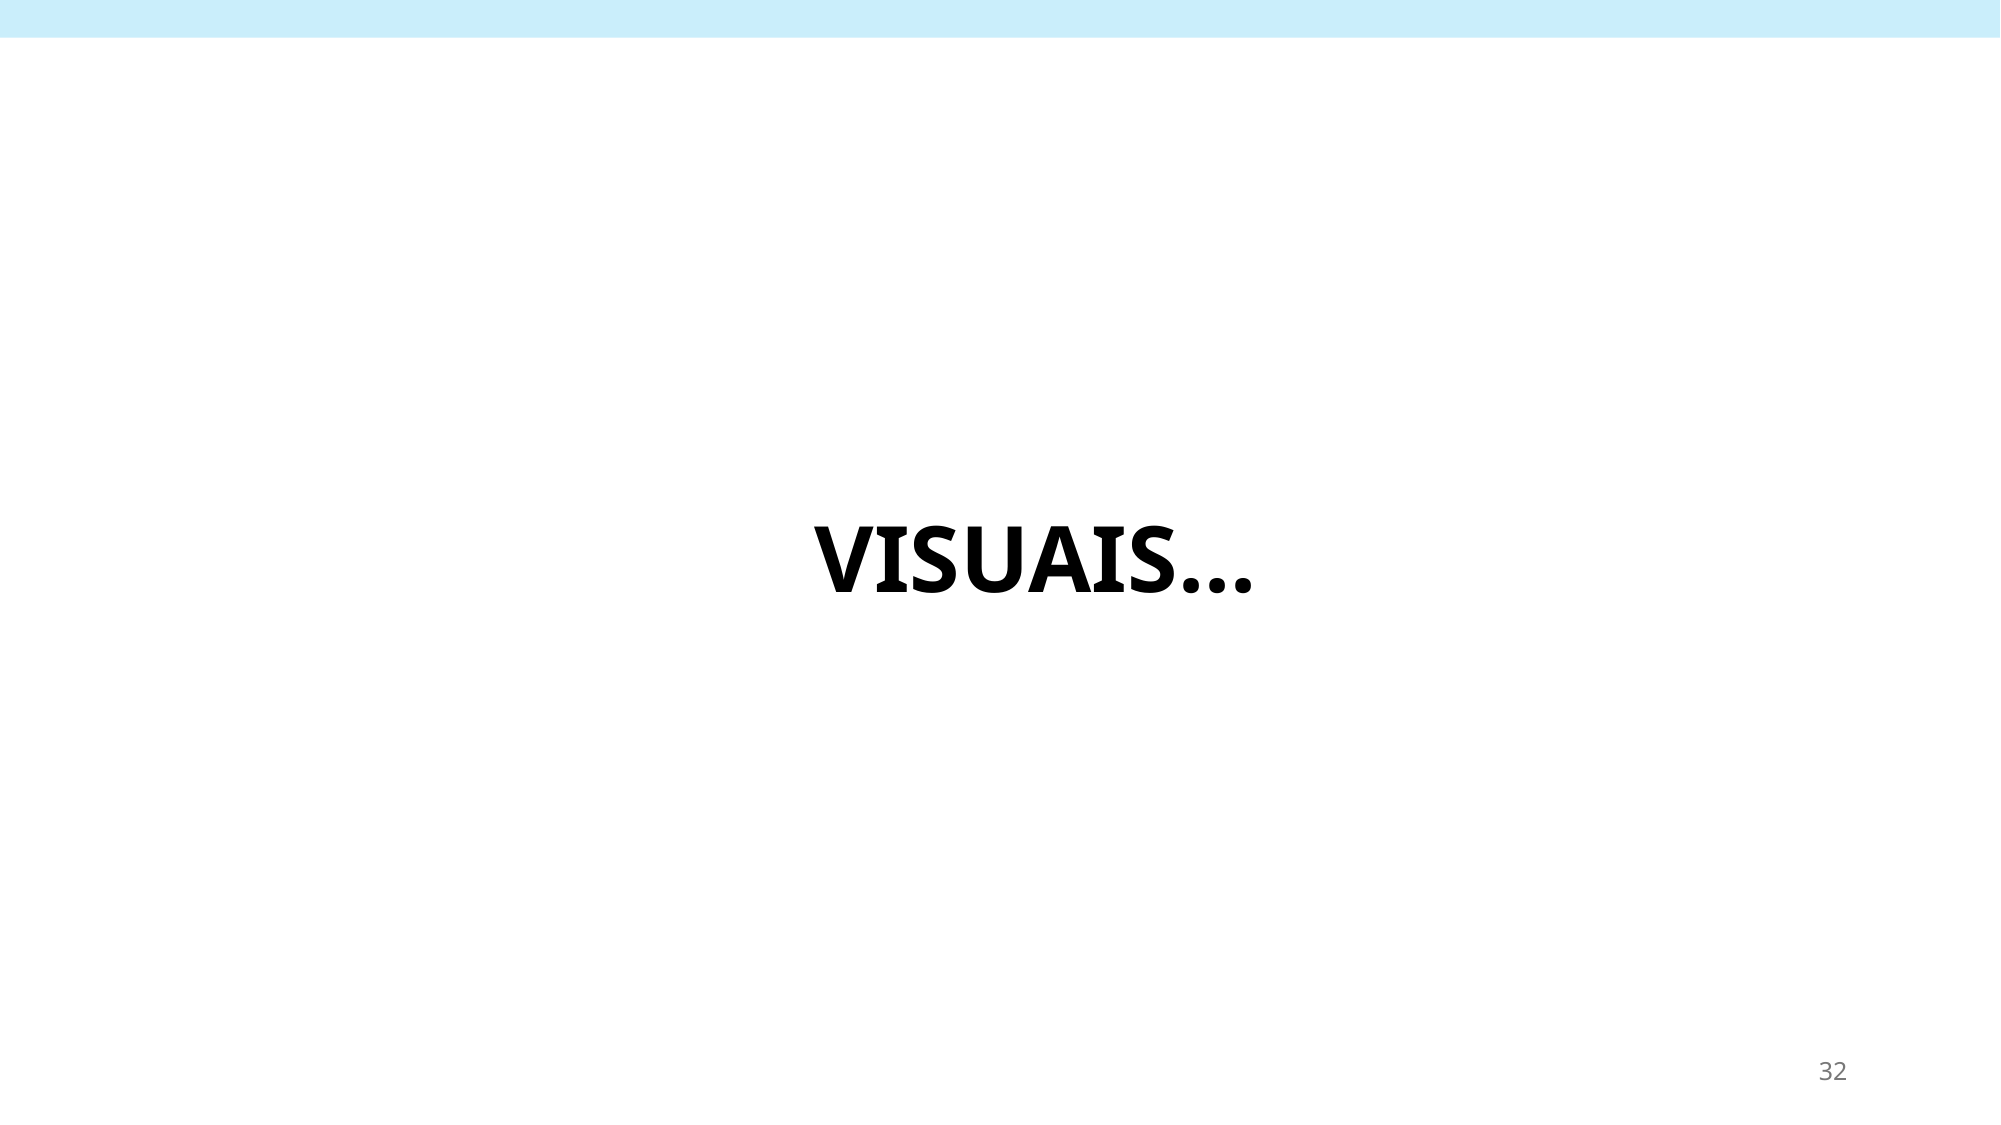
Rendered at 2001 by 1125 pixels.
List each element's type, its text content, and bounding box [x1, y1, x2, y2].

slide_number 32 [1412, 1042, 1863, 1103]
title VISUAIS... [129, 453, 1943, 672]
text_box [0, 0, 2000, 39]
